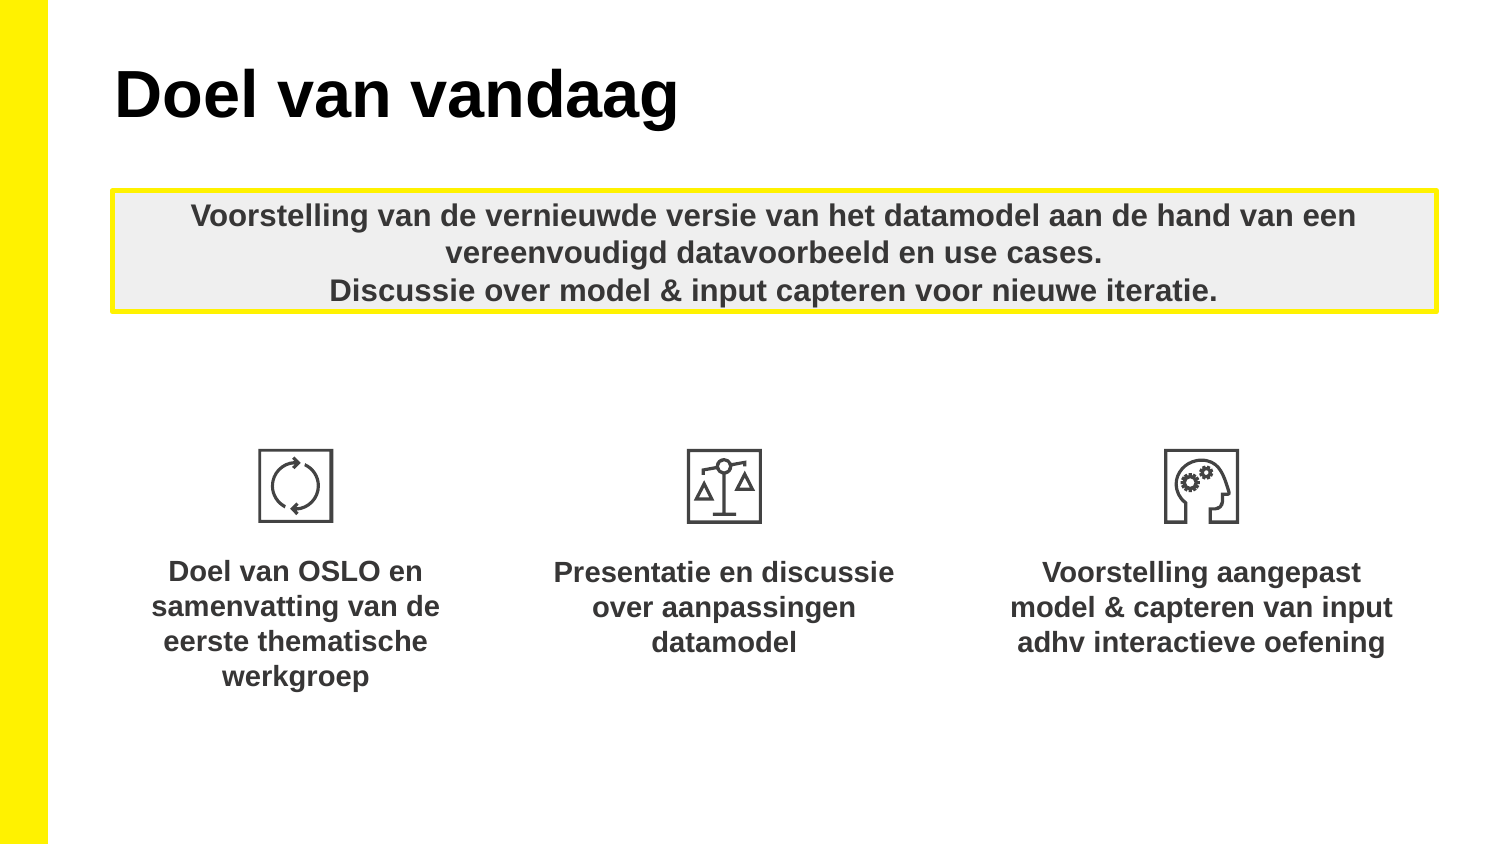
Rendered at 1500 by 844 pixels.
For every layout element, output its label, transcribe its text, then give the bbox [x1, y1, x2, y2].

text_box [258, 448, 334, 524]
text_box Doel van vandaag [103, 44, 1397, 167]
text_box Doel van OSLO en samenvatting van de eerste thematische werkgroep [91, 545, 500, 737]
text_box [686, 448, 762, 524]
text_box Voorstelling aangepast model & capteren van input adhv interactieve oefening [991, 545, 1412, 738]
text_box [1163, 448, 1240, 524]
text_box Voorstelling van de vernieuwde versie van het datamodel aan de hand van een vereenvoudigd datavoorbeeld en use cases. Discussie over model & input capteren voor nieuwe iteratie. [112, 190, 1437, 312]
text_box Presentatie en discussie over aanpassingen datamodel [514, 545, 935, 738]
